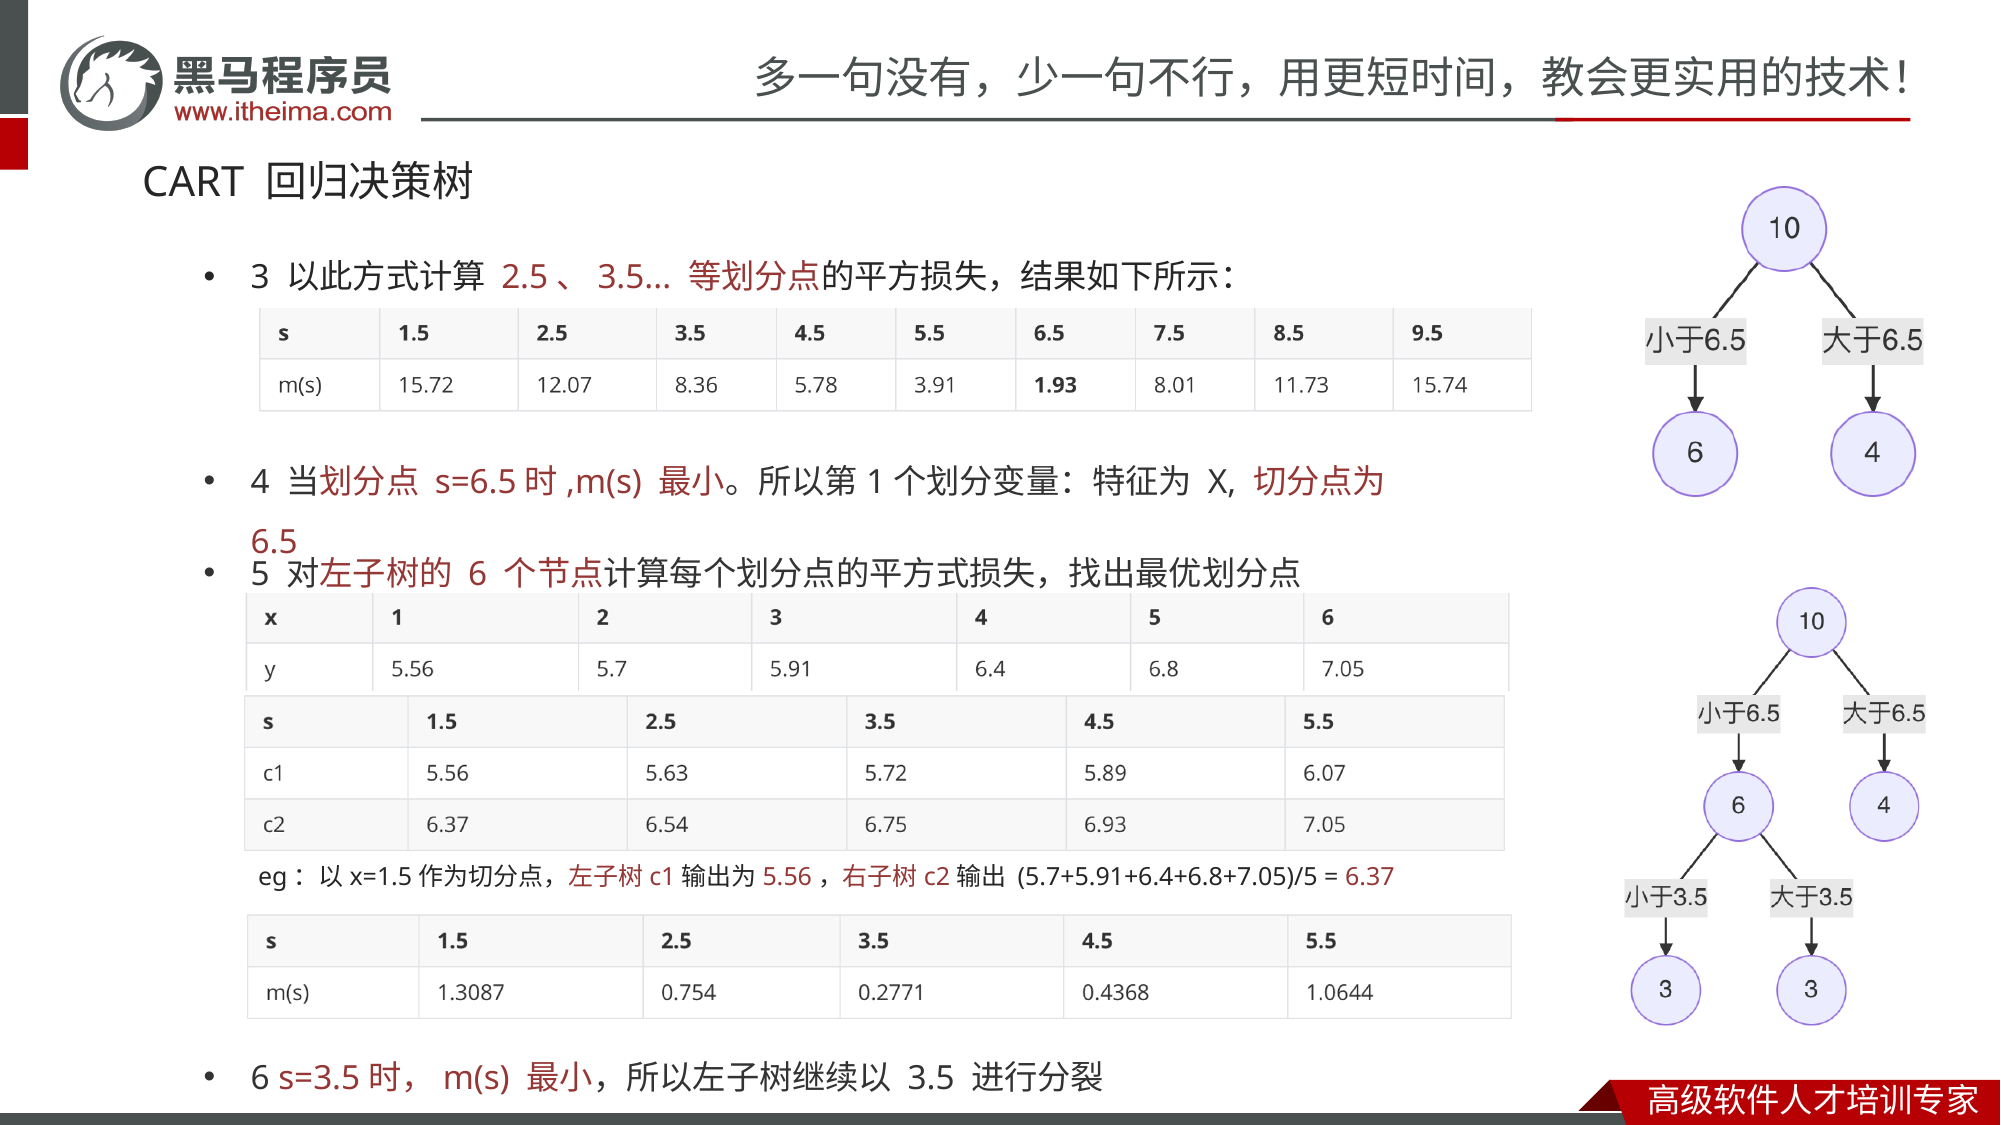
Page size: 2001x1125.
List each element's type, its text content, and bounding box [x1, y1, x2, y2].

picture [14, 0, 453, 179]
picture [255, 308, 1532, 413]
text_box 4 当划分点 s=6.5时,m(s) 最小。所以第1个划分变量：特征为 X, 切分点为 6.5 [188, 432, 1450, 515]
text_box 5 对左子树的 6 个节点计算每个划分点的平方式损失，找出最优划分点 [188, 524, 1381, 607]
picture [241, 906, 1518, 1030]
picture [1633, 181, 1934, 501]
title CART 回归决策树 [116, 137, 1177, 223]
text_box eg：以x=1.5作为切分点，左子树c1输出为5.56，右子树c2输出 (5.7+5.91+6.4+6.8+7.05)/5 = 6.37 [243, 862, 1505, 884]
text_box 3 以此方式计算 2.5、3.5... 等划分点的平方损失，结果如下所示： [188, 228, 1320, 311]
picture [1620, 583, 1932, 1030]
text_box 6 s=3.5时，m(s) 最小，所以左子树继续以 3.5 进行分裂 [188, 1028, 1381, 1111]
picture [234, 592, 1518, 854]
